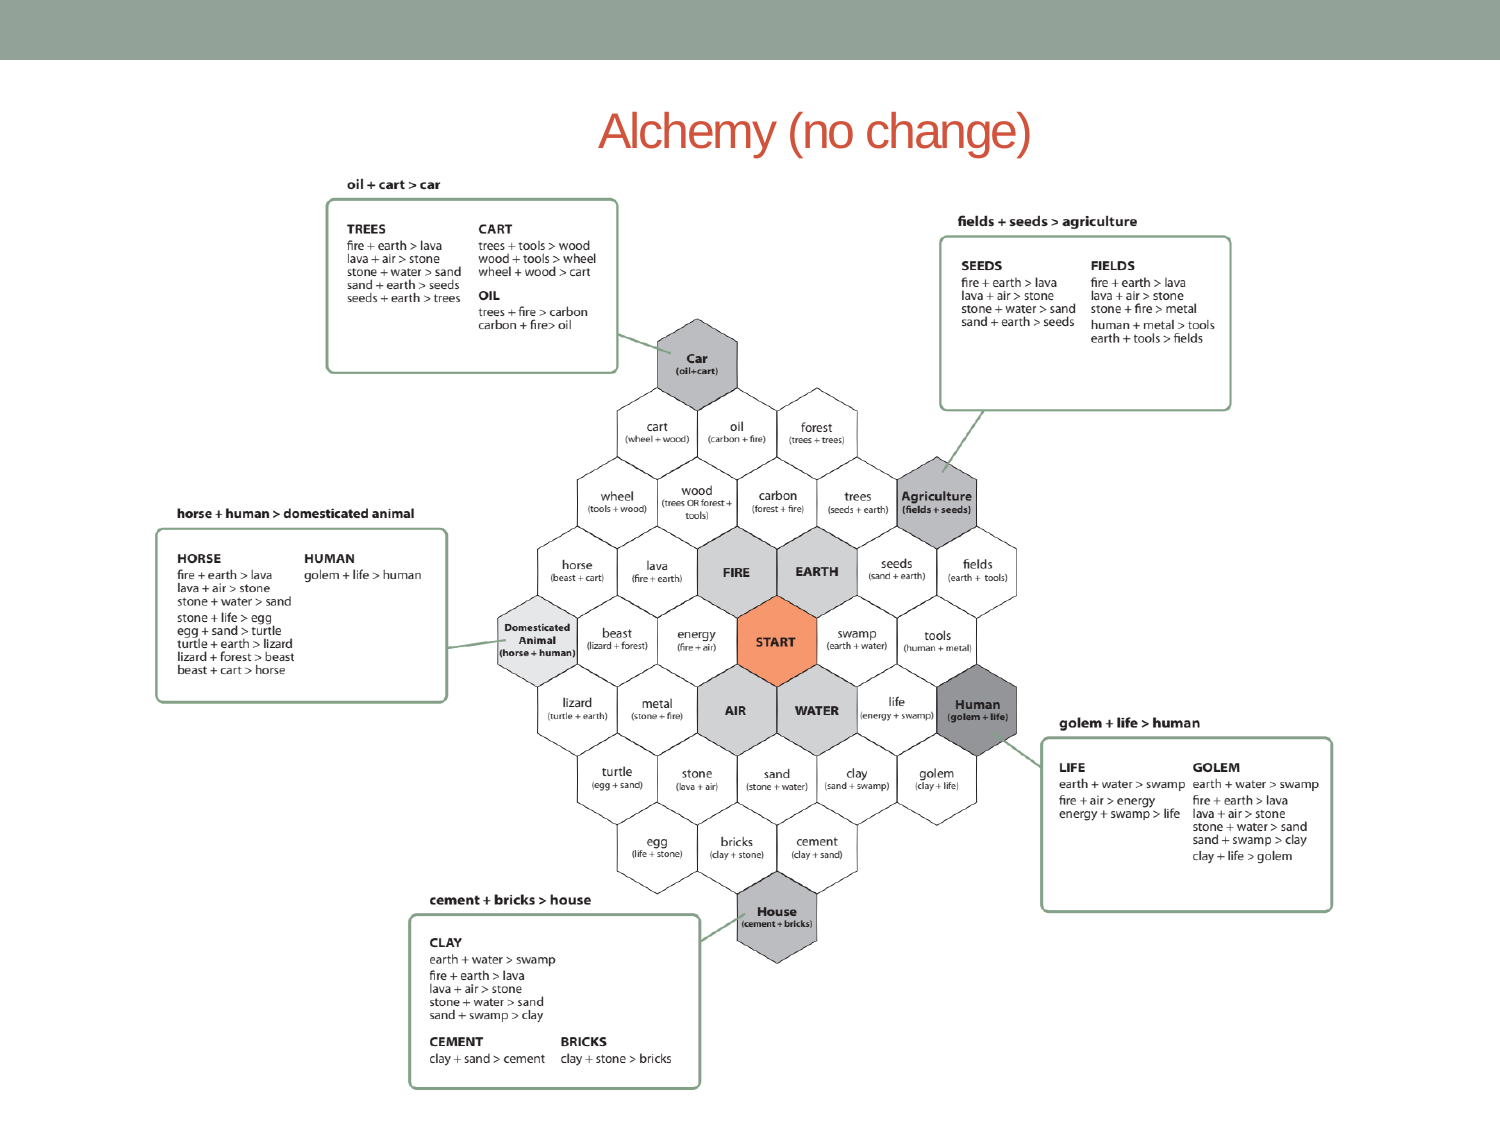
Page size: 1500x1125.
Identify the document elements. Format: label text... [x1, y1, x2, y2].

title Alchemy (no change) [583, 47, 1500, 211]
picture [121, 147, 1370, 1118]
